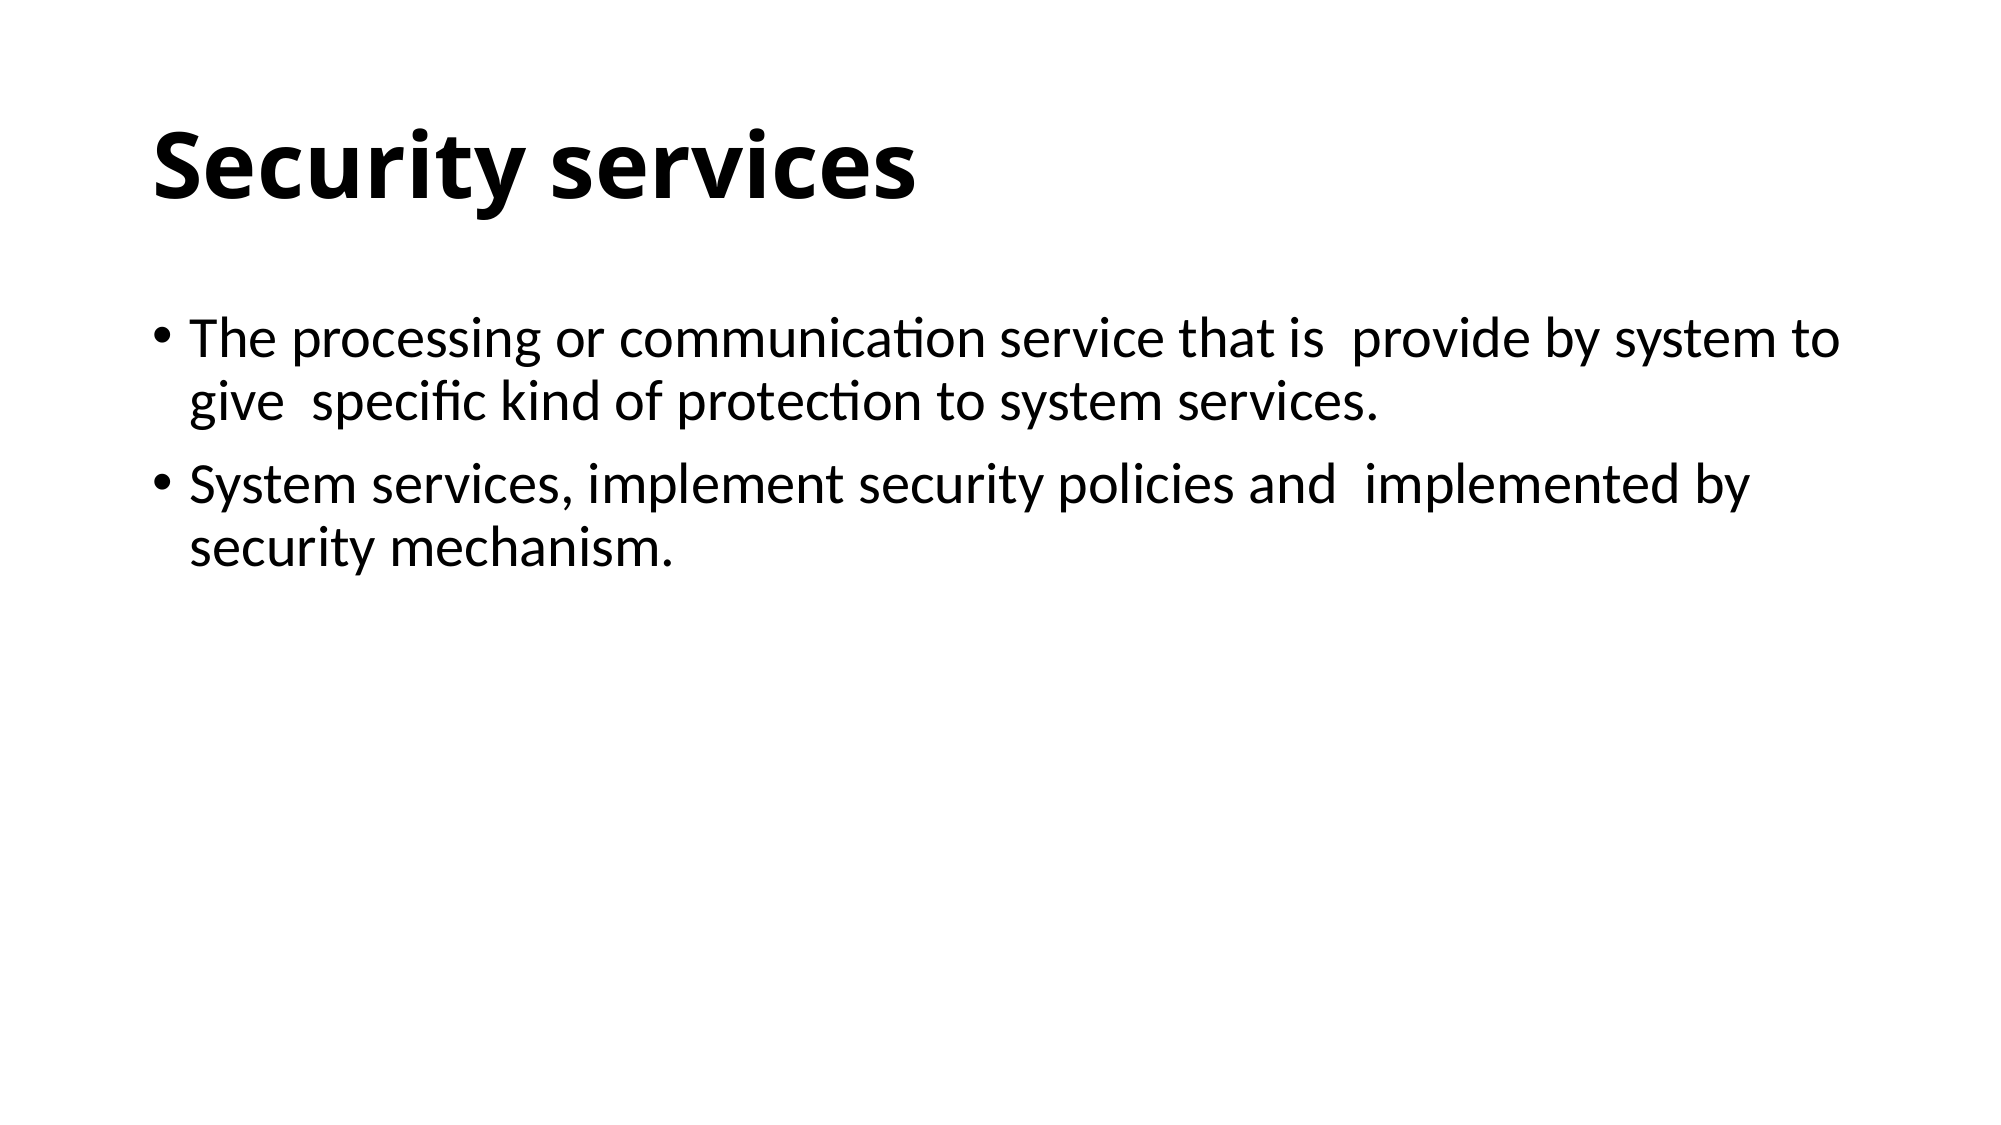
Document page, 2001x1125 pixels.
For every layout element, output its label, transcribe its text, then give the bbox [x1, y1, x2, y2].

title Security services [137, 59, 1863, 278]
list The processing or communication service that is provide by system to give specific kind of protection to system services. System services, implement security policies and implemented by security mechanism. [137, 299, 1863, 1014]
